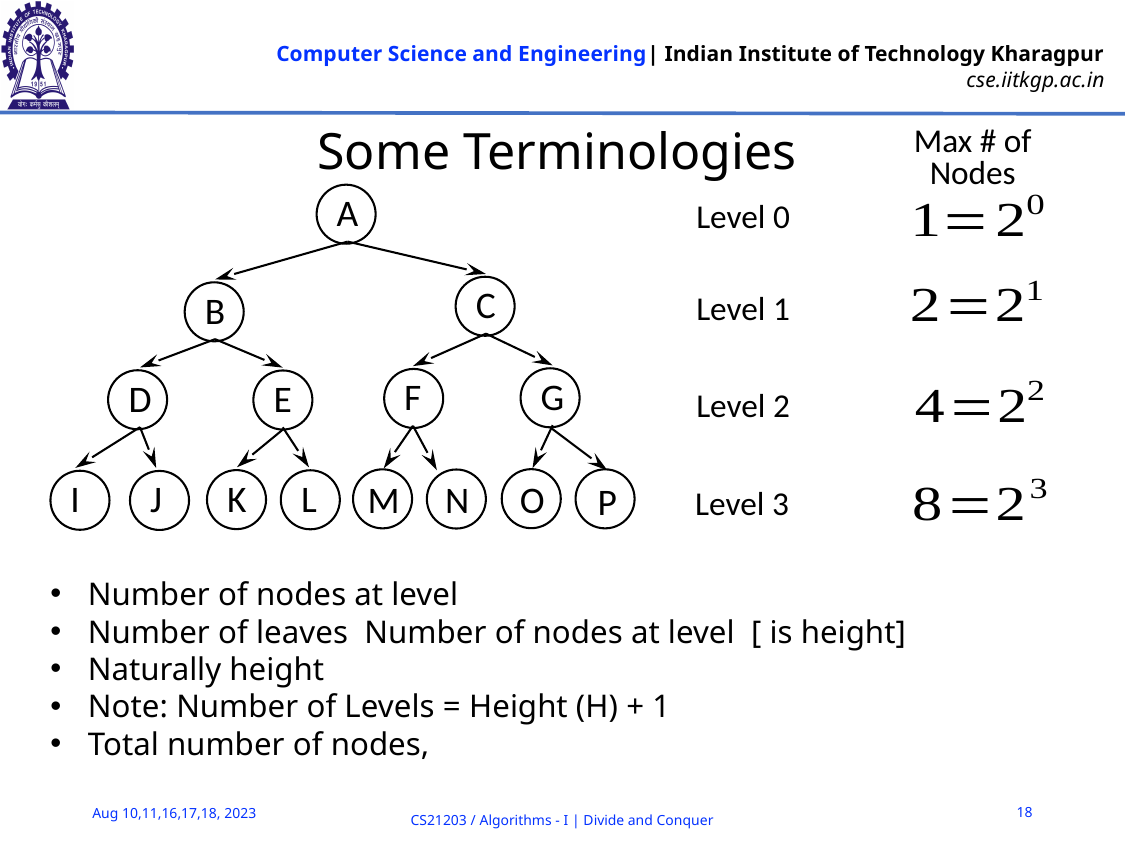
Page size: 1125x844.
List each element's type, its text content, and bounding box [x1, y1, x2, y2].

text_box Max # of Nodes [899, 120, 1047, 199]
footer CS21203 / Algorithms - I | Divide and Conquer [185, 798, 940, 844]
slide_number 18 [992, 790, 1048, 836]
picture [1, 1, 74, 110]
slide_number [77, 798, 185, 844]
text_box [50, 181, 635, 531]
text_box Level 0 [681, 187, 805, 243]
text_box Level 3 [680, 474, 804, 530]
text_box Level 1 [681, 279, 805, 335]
title Some Terminologies [35, 78, 1078, 221]
text_box Level 2 [681, 376, 805, 432]
